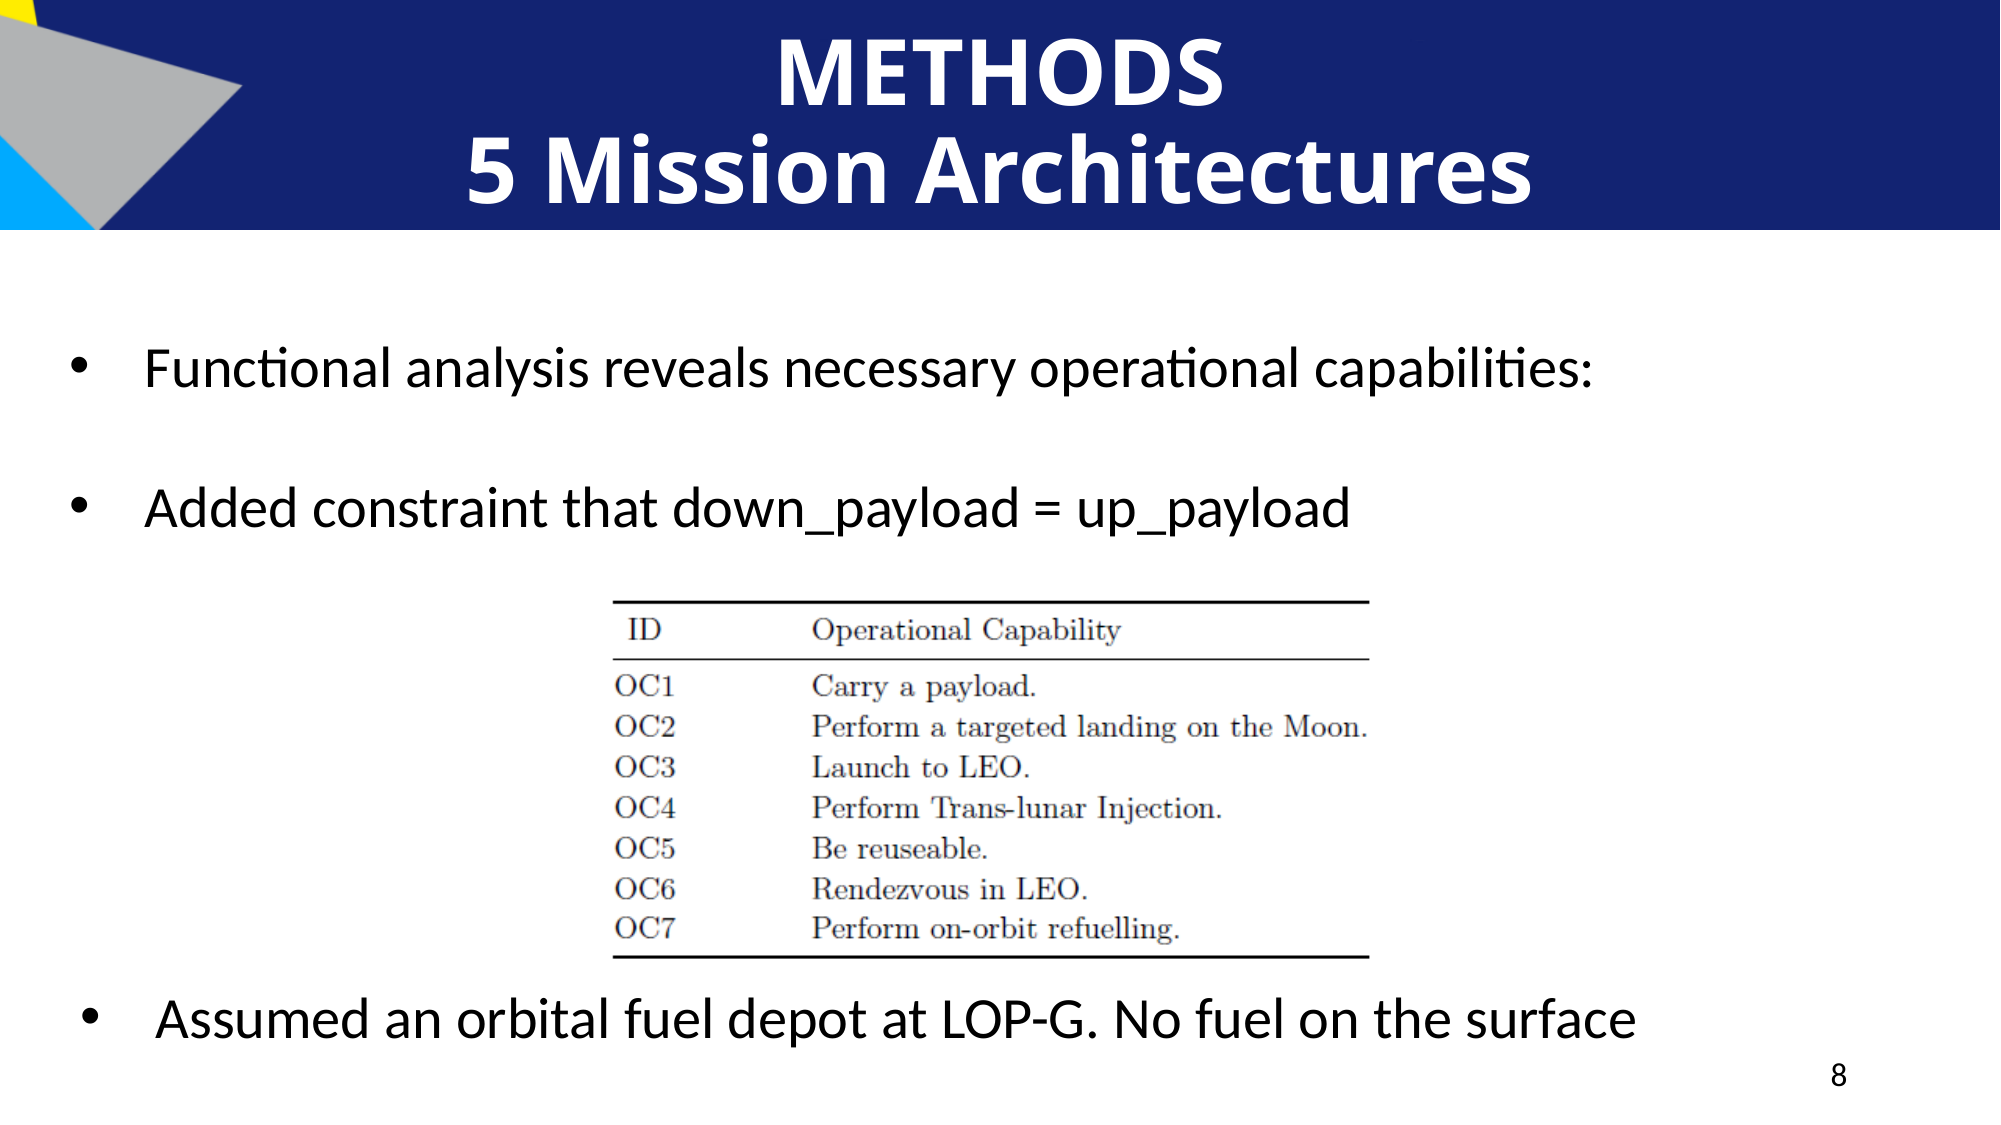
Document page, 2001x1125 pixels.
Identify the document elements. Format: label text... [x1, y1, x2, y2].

text_box Assumed an orbital fuel depot at LOP-G. No fuel on the surface [65, 973, 1654, 1058]
picture [596, 576, 1404, 973]
title METHODS 5 Mission Architectures [137, 230, 1863, 234]
picture [0, 0, 2000, 230]
slide_number 8 [1412, 1042, 1863, 1103]
text_box Functional analysis reveals necessary operational capabilities: Added constraint that down_payload = up_payload [55, 321, 1863, 547]
